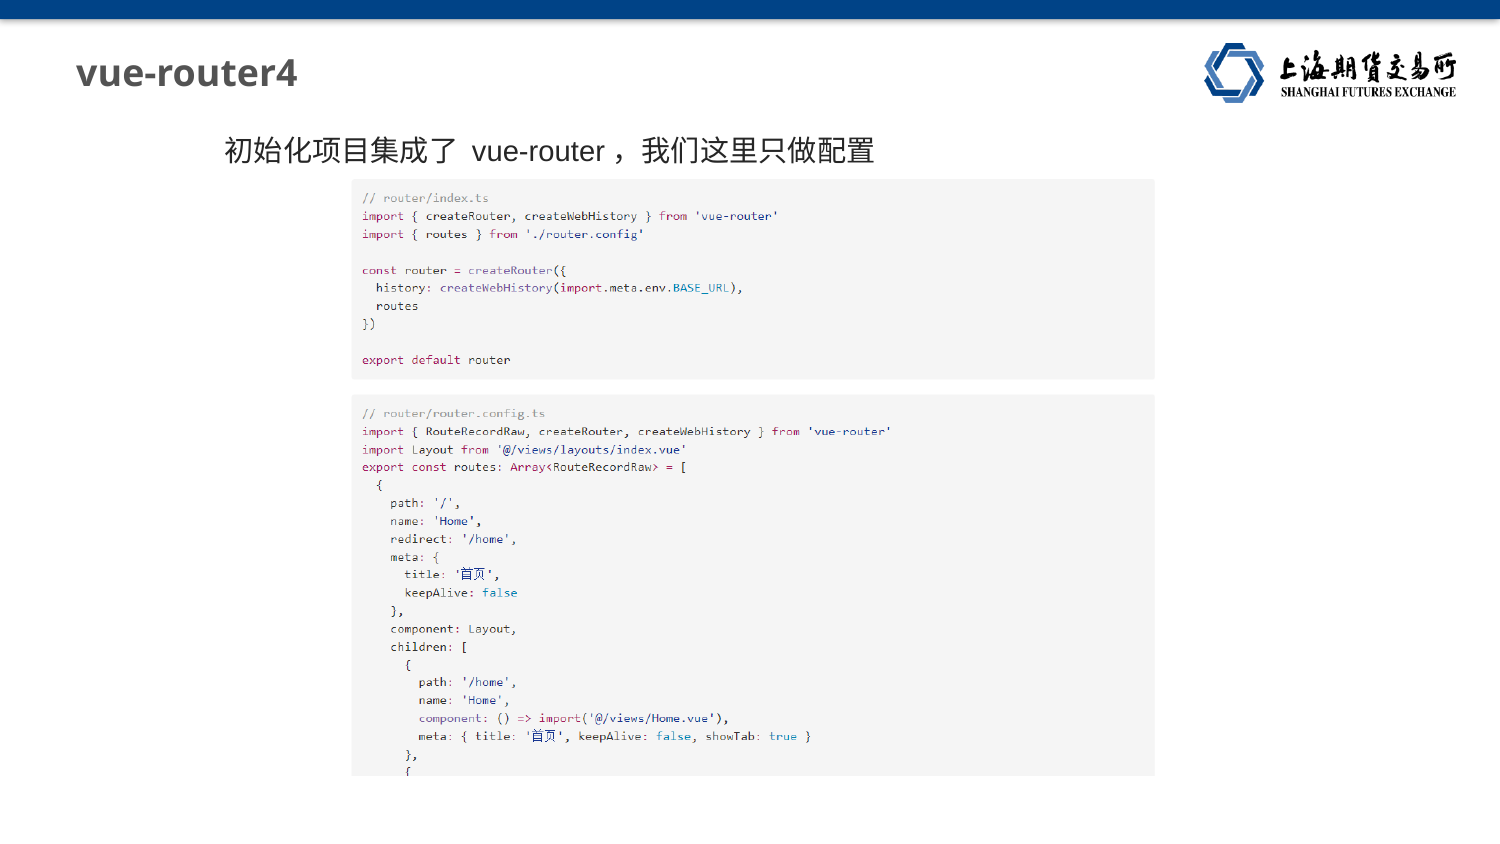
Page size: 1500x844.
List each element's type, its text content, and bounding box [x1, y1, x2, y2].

text_box [0, 0, 1500, 20]
picture [325, 166, 1158, 777]
text_box vue-router4 [68, 41, 678, 102]
text_box 初始化项目集成了 vue-router，我们这里只做配置 [217, 124, 1291, 175]
picture [1203, 42, 1456, 103]
